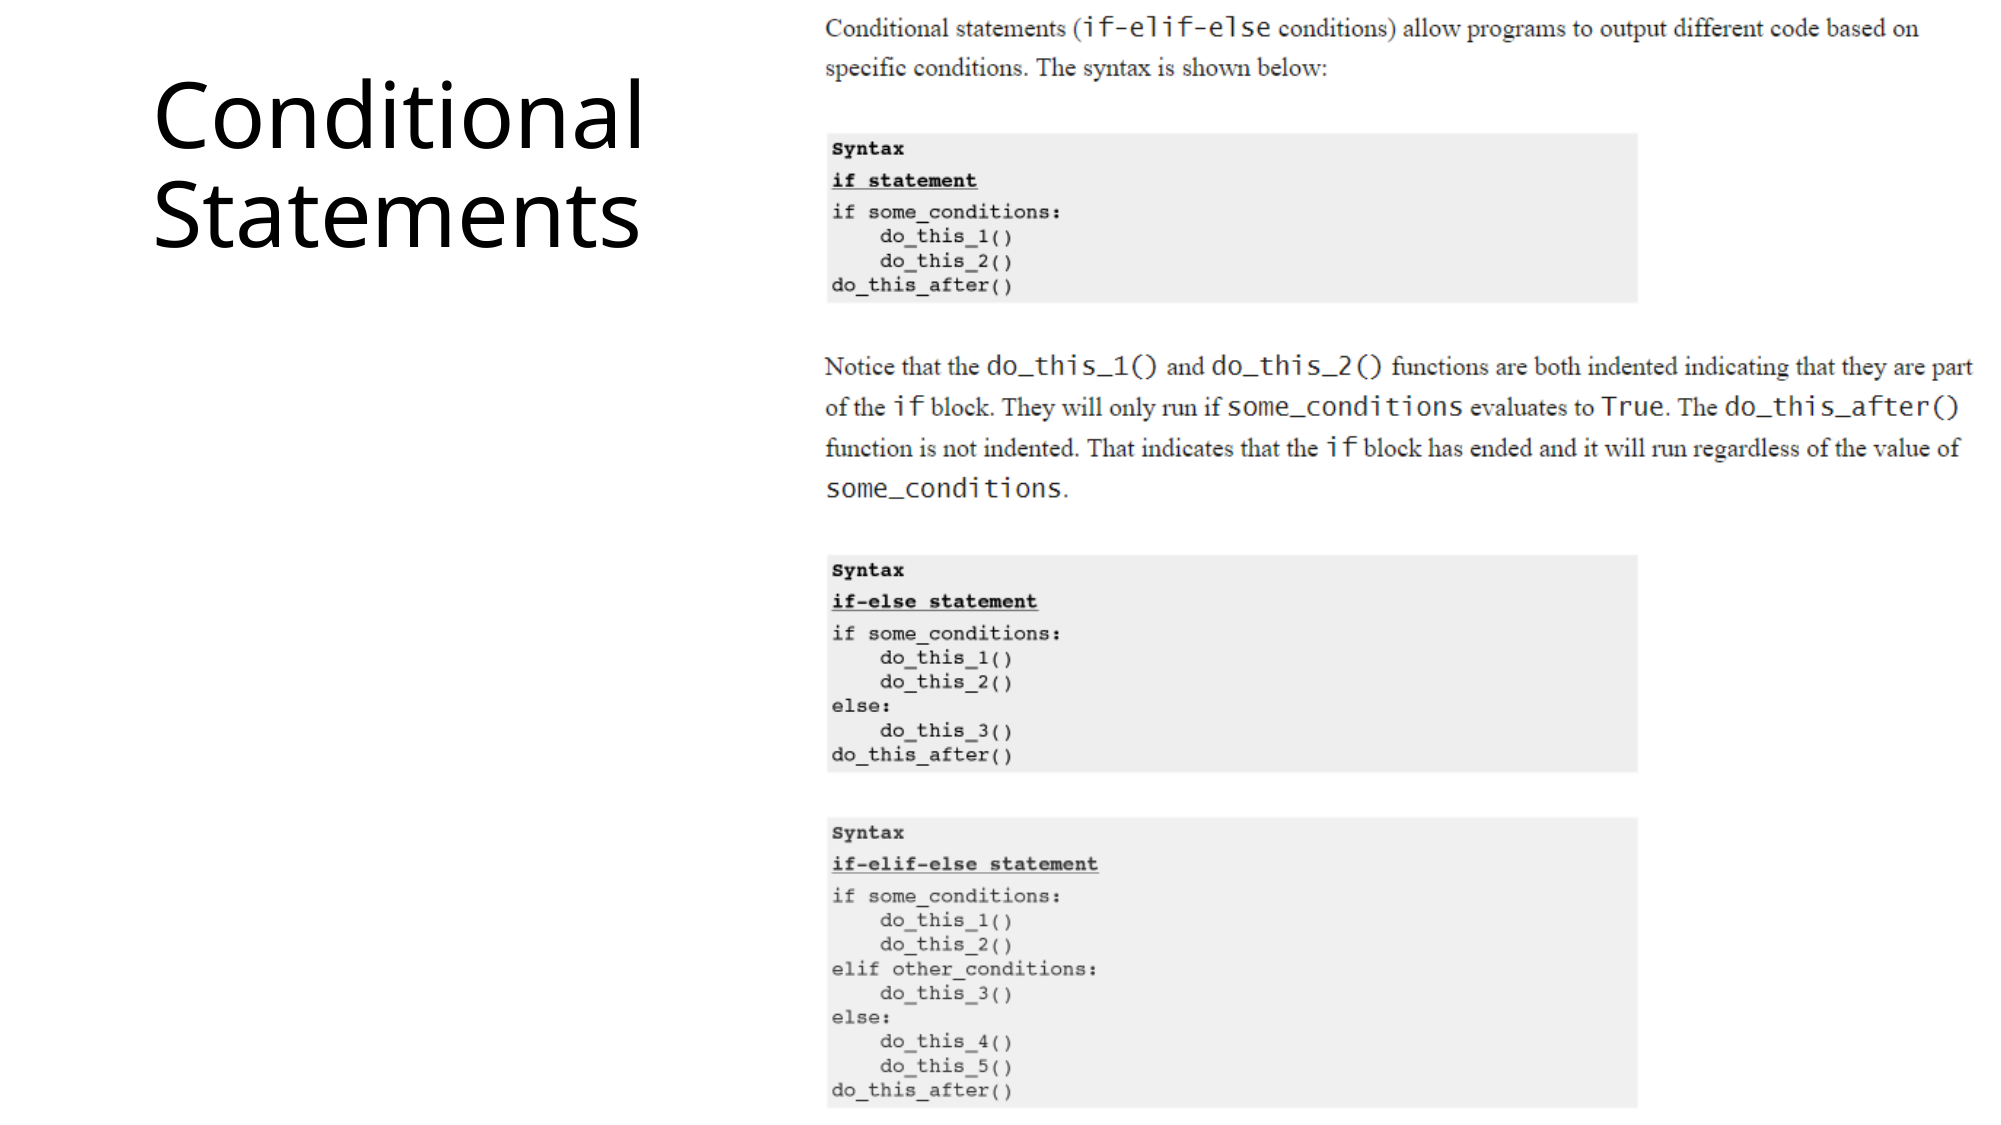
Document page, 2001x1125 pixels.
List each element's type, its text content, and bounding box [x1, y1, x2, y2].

picture [821, 9, 2000, 1125]
title Conditional Statements [137, 59, 821, 278]
